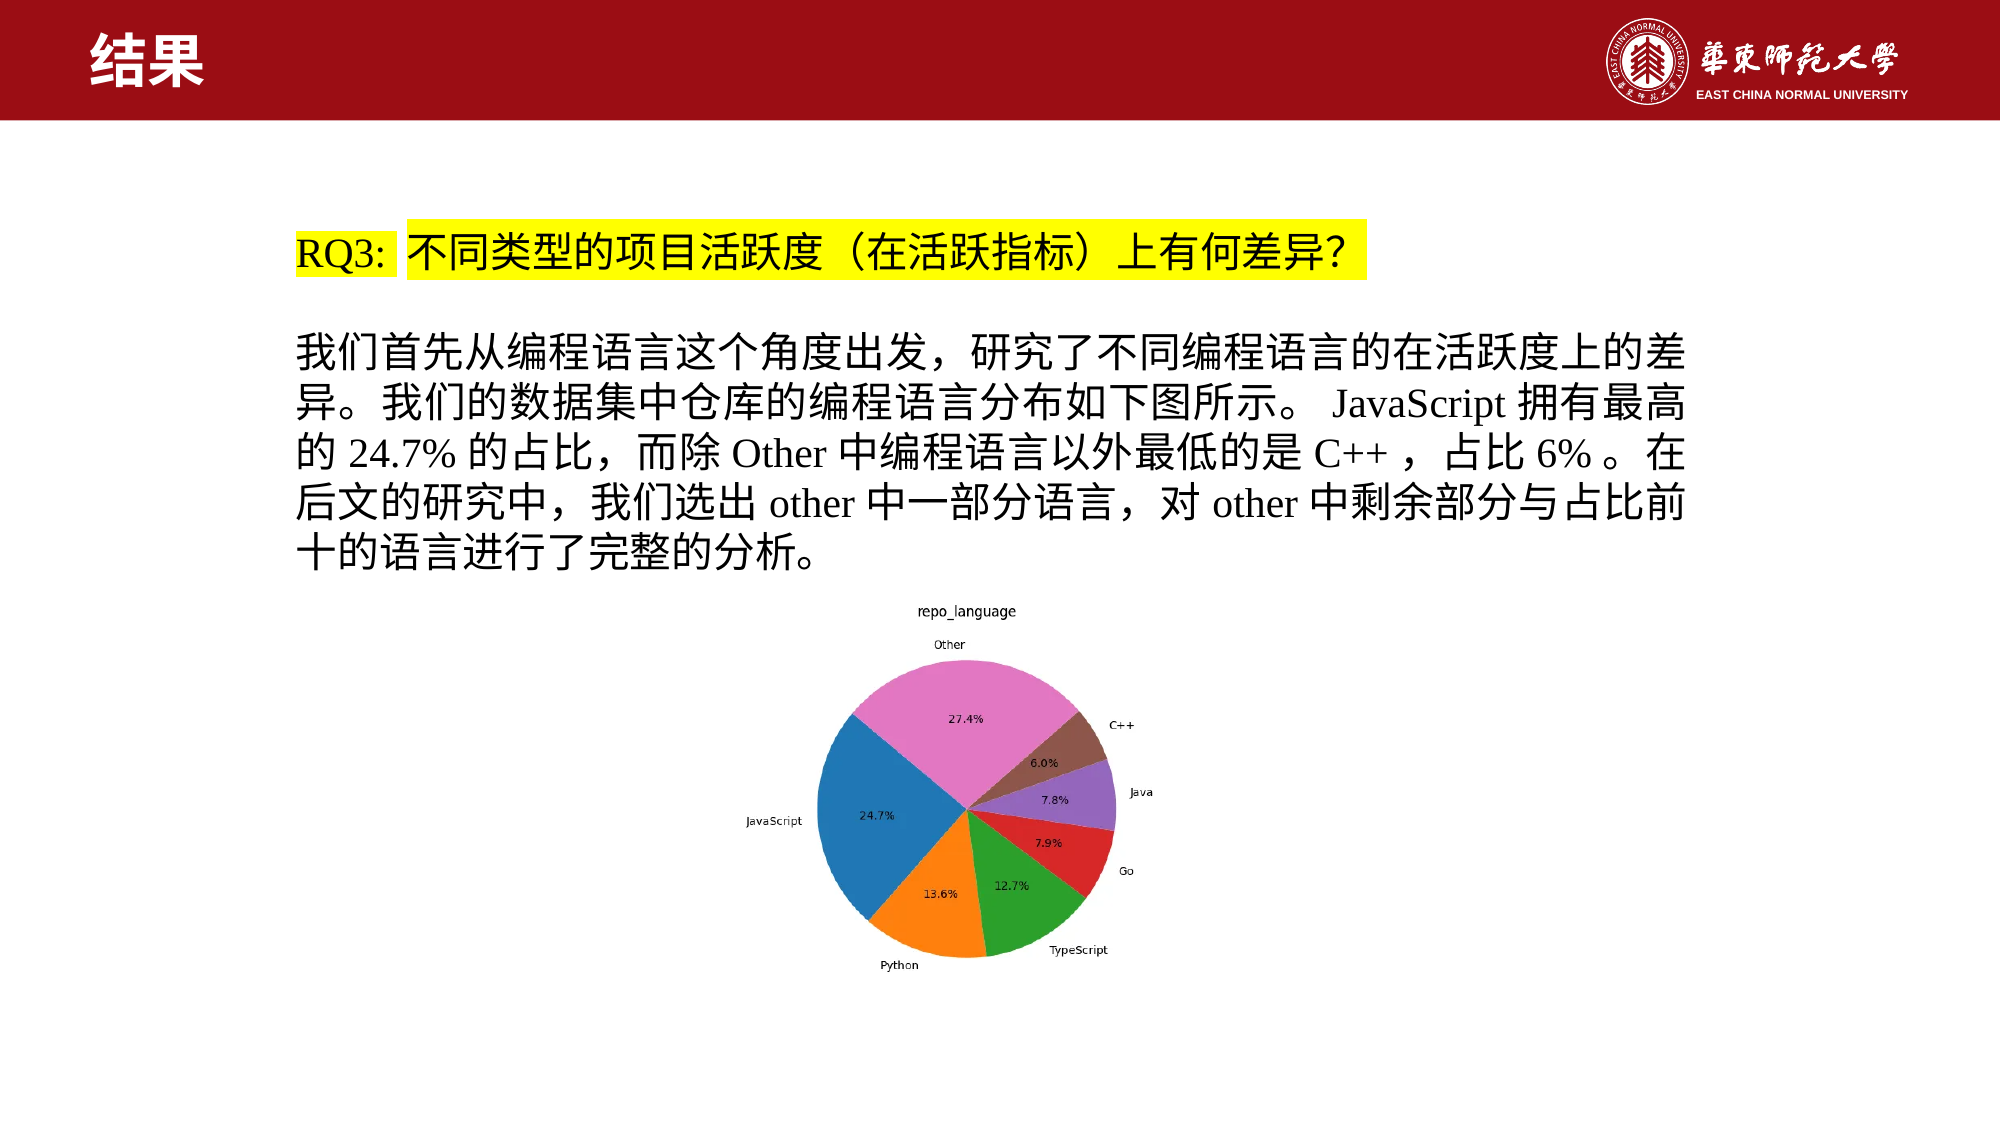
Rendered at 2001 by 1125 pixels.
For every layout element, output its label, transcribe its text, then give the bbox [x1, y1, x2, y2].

picture [717, 587, 1192, 998]
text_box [0, 0, 2000, 121]
text_box RQ3: 不同类型的项目活跃度（在活跃指标）上有何差异？ 我们首先从编程语言这个角度出发，研究了不同编程语言的在活跃度上的差异。我们的数据集中仓库的编程语言分布如下图所示。JavaScript拥有最高的24.7%的占比，而除Other中编程语言以外最低的是C++，占比6%。在后文的研究中，我们选出other中一部分语言，对other中剩余部分与占比前十的语言进行了完整的分析。 [281, 218, 1702, 584]
